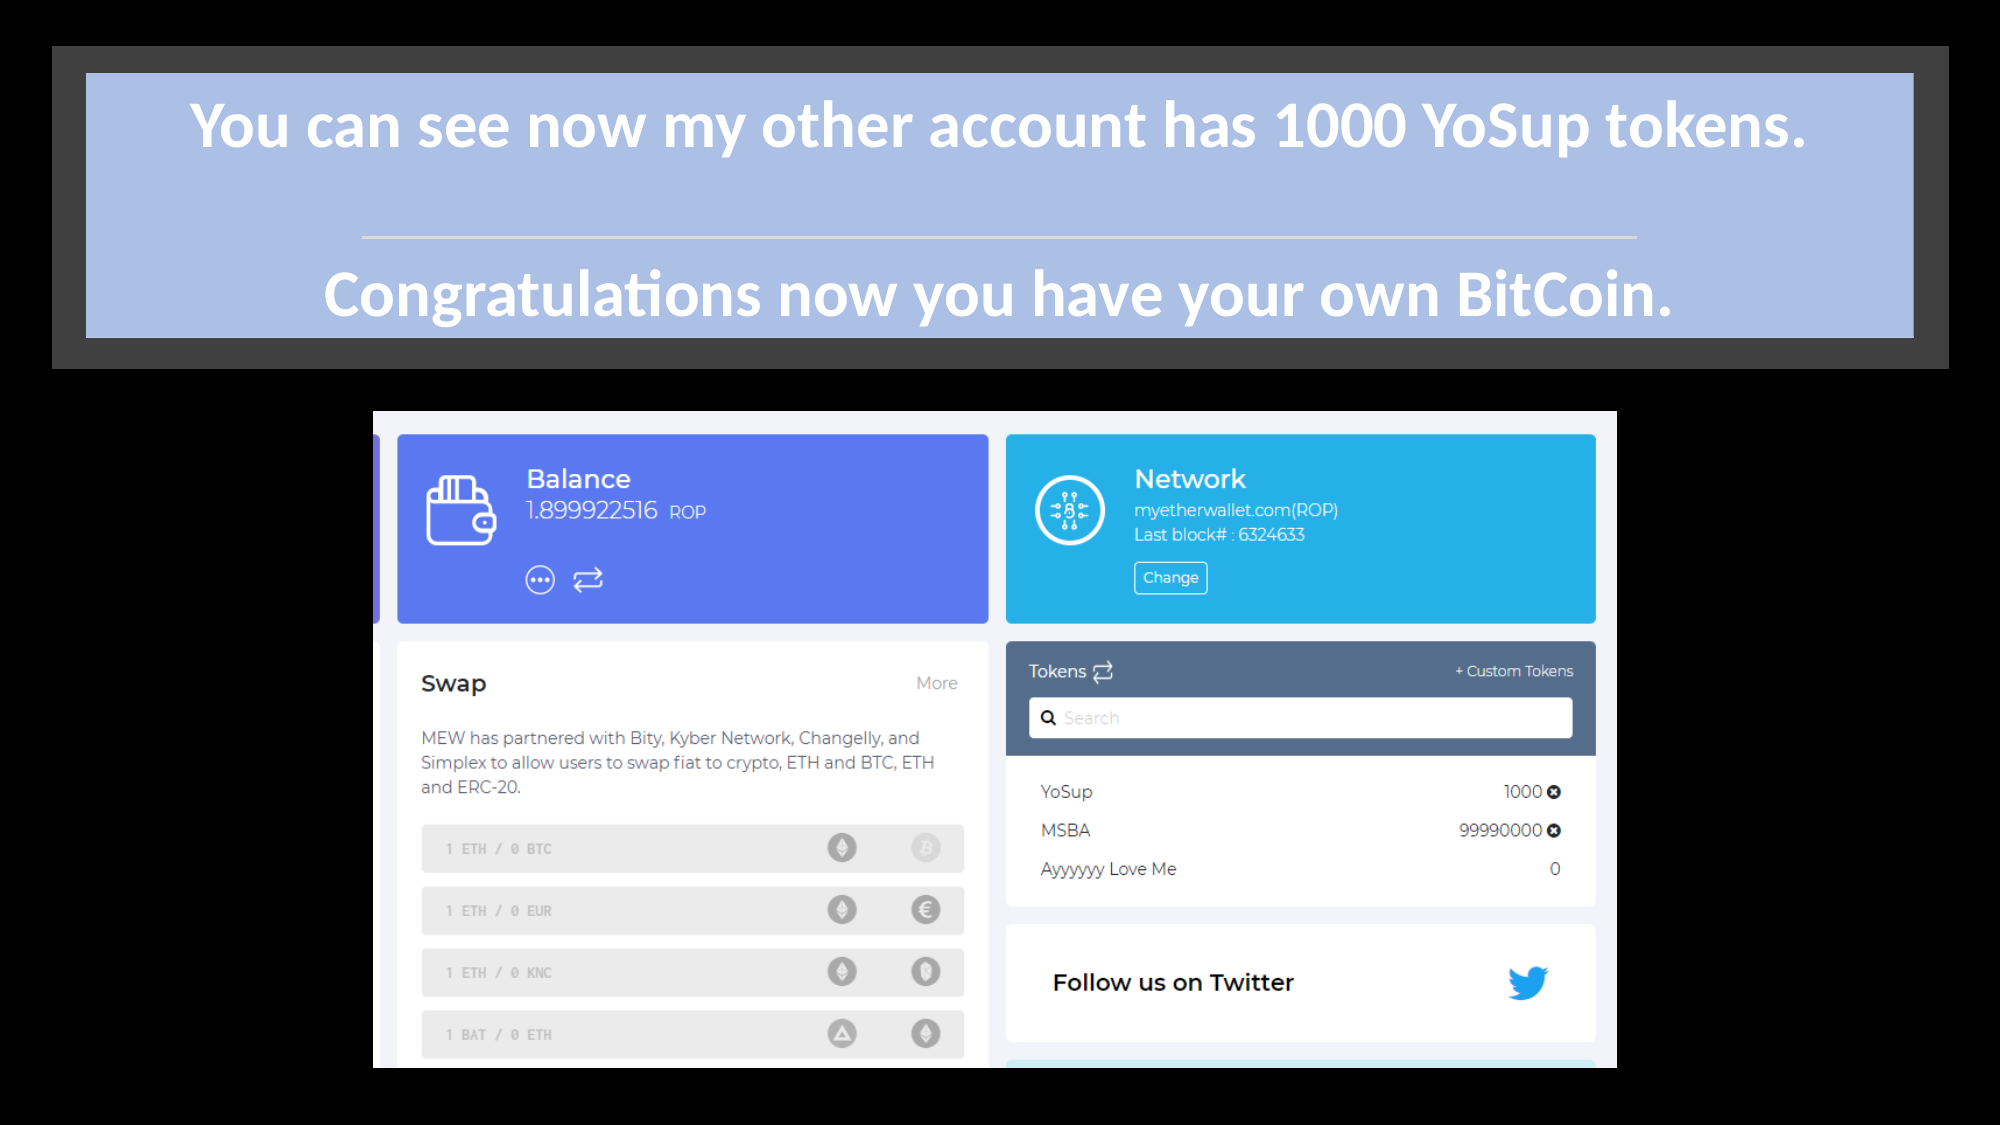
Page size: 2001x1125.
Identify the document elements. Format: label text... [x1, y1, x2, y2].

text_box [61, 55, 1939, 360]
picture [373, 411, 1618, 1068]
text_box You can see now my other account has 1000 YoSup tokens. Congratulations now you have your own BitCoin. [86, 73, 1914, 338]
